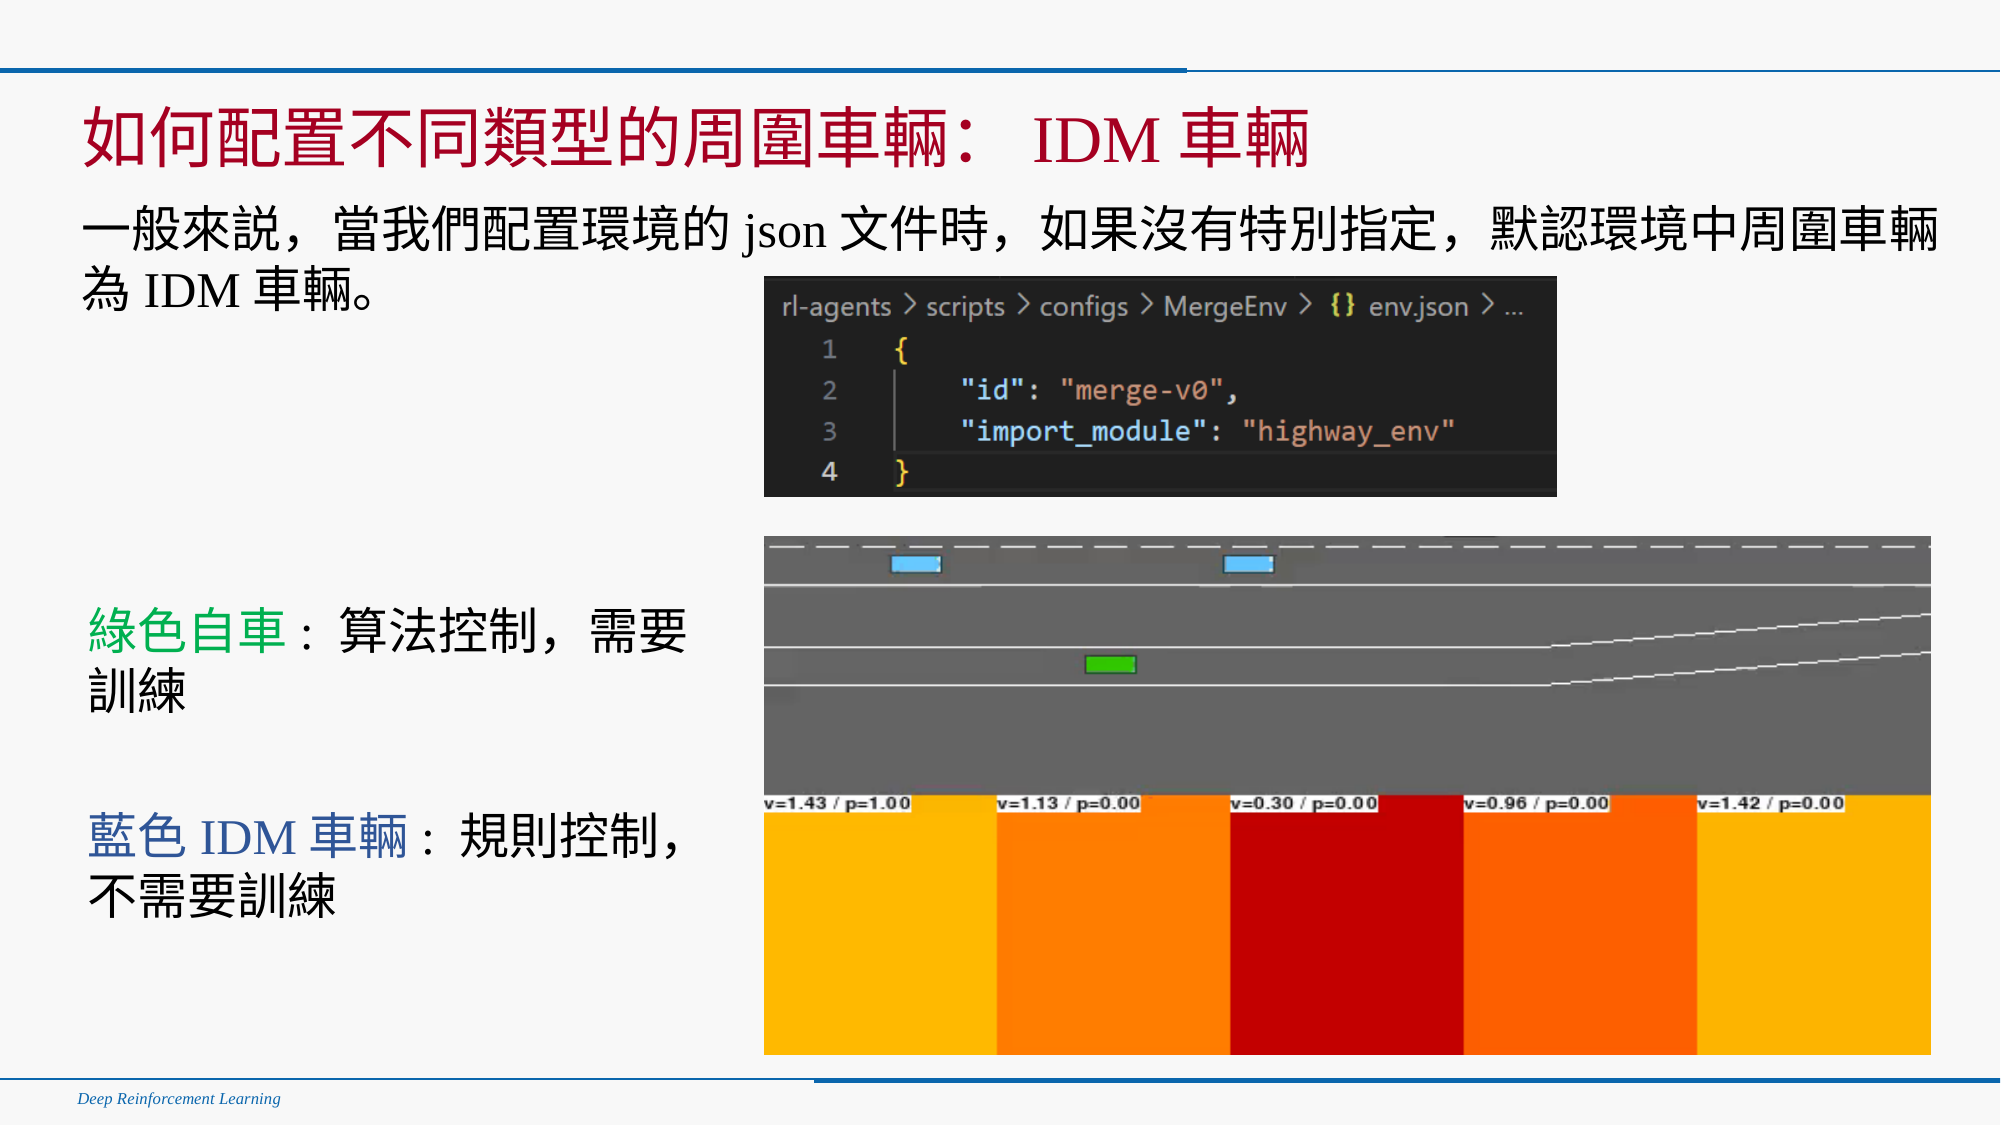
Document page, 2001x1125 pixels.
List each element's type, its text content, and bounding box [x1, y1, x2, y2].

list 一般來説，當我們配置環境的json文件時，如果沒有特別指定，默認環境中周圍車輛為IDM車輛。 [66, 189, 1961, 399]
picture [763, 276, 1557, 497]
picture [764, 536, 1932, 1055]
text_box 綠色自車: 算法控制，需要訓練 藍色IDM車輛: 規則控制，不需要訓練 [72, 591, 747, 932]
list 如何配置不同類型的周圍車輛：IDM車輛 [66, 95, 1931, 176]
